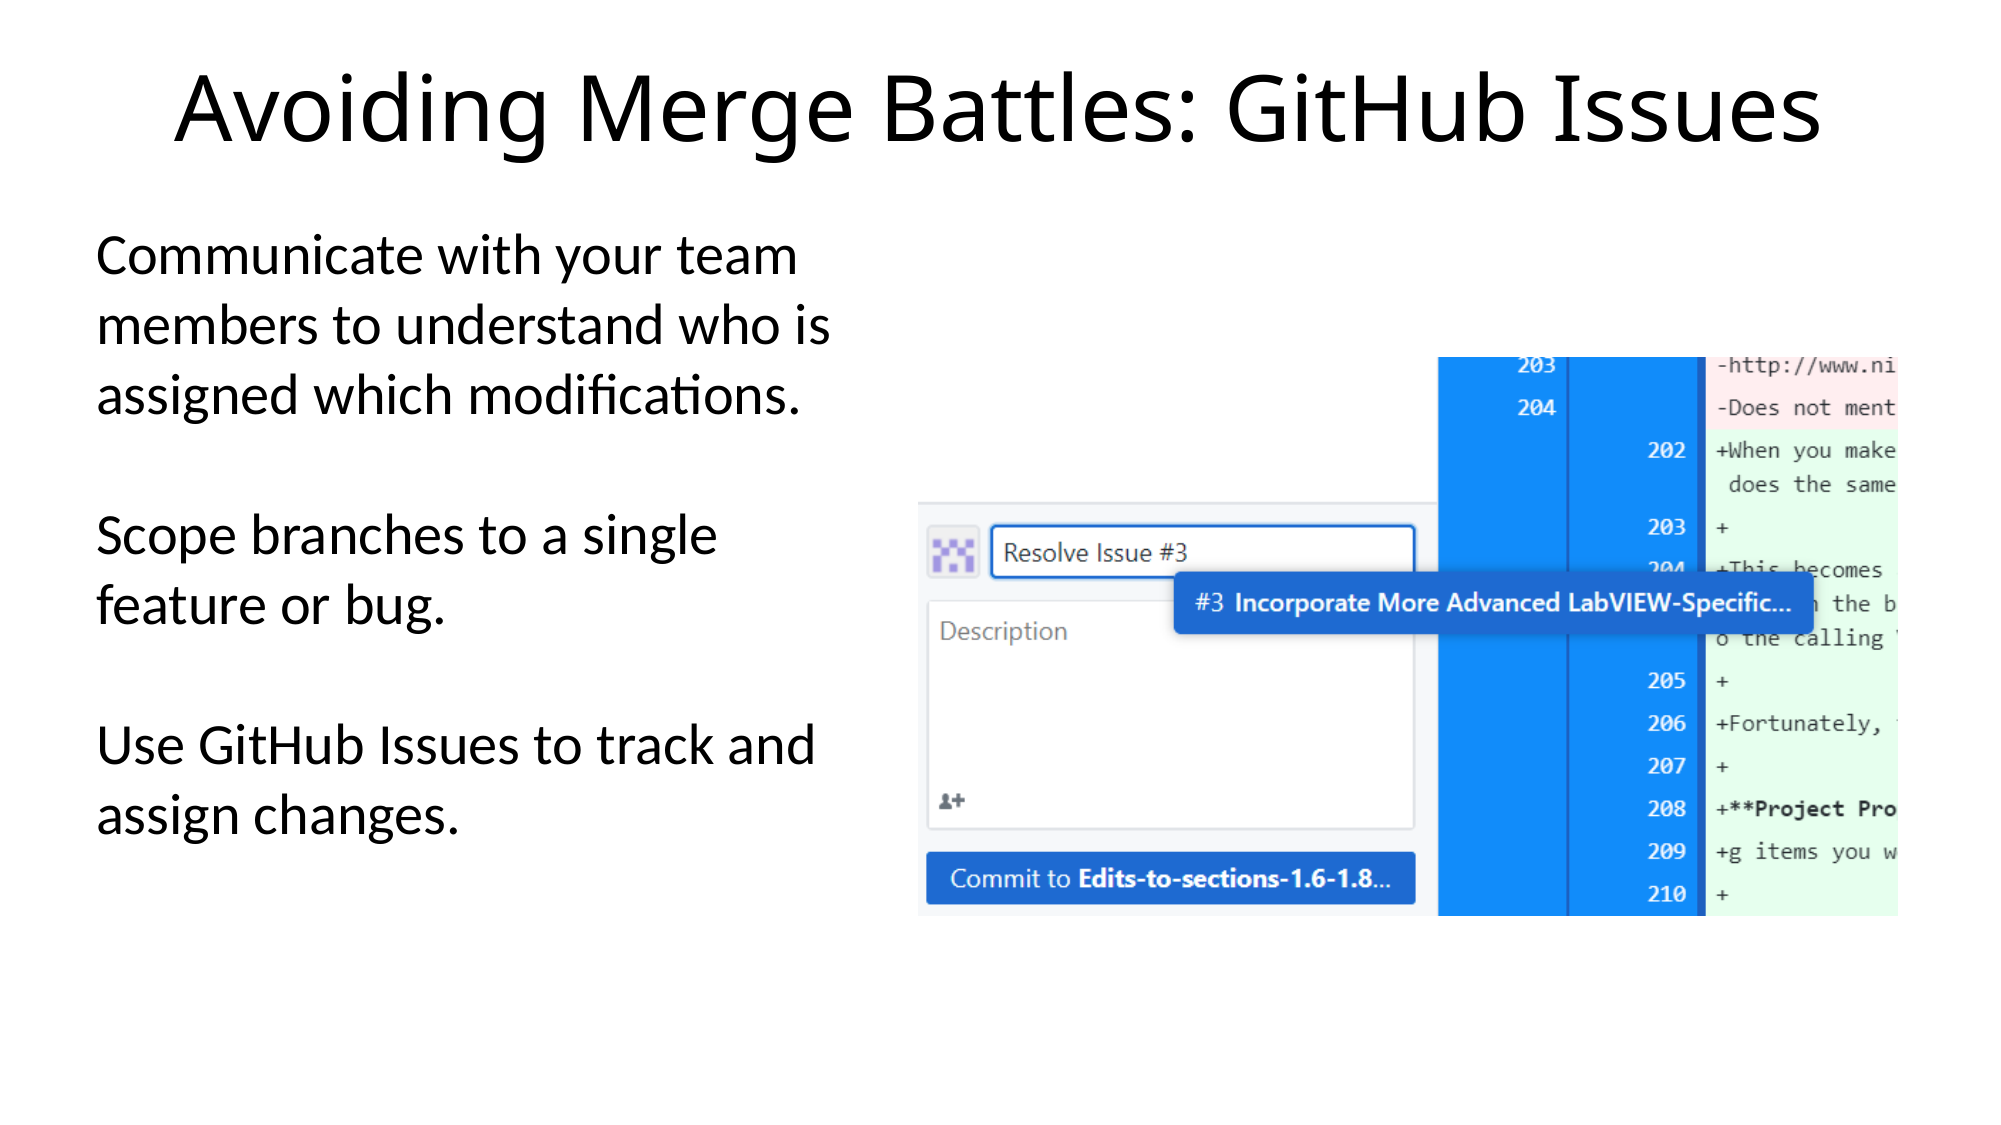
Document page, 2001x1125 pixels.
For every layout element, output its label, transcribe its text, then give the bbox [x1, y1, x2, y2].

text_box Communicate with your team members to understand who is assigned which modifications. Scope branches to a single feature or bug. Use GitHub Issues to track and assign changes. [81, 209, 919, 854]
picture [917, 357, 1898, 916]
title Avoiding Merge Battles: GitHub Issues [137, 3, 1863, 221]
